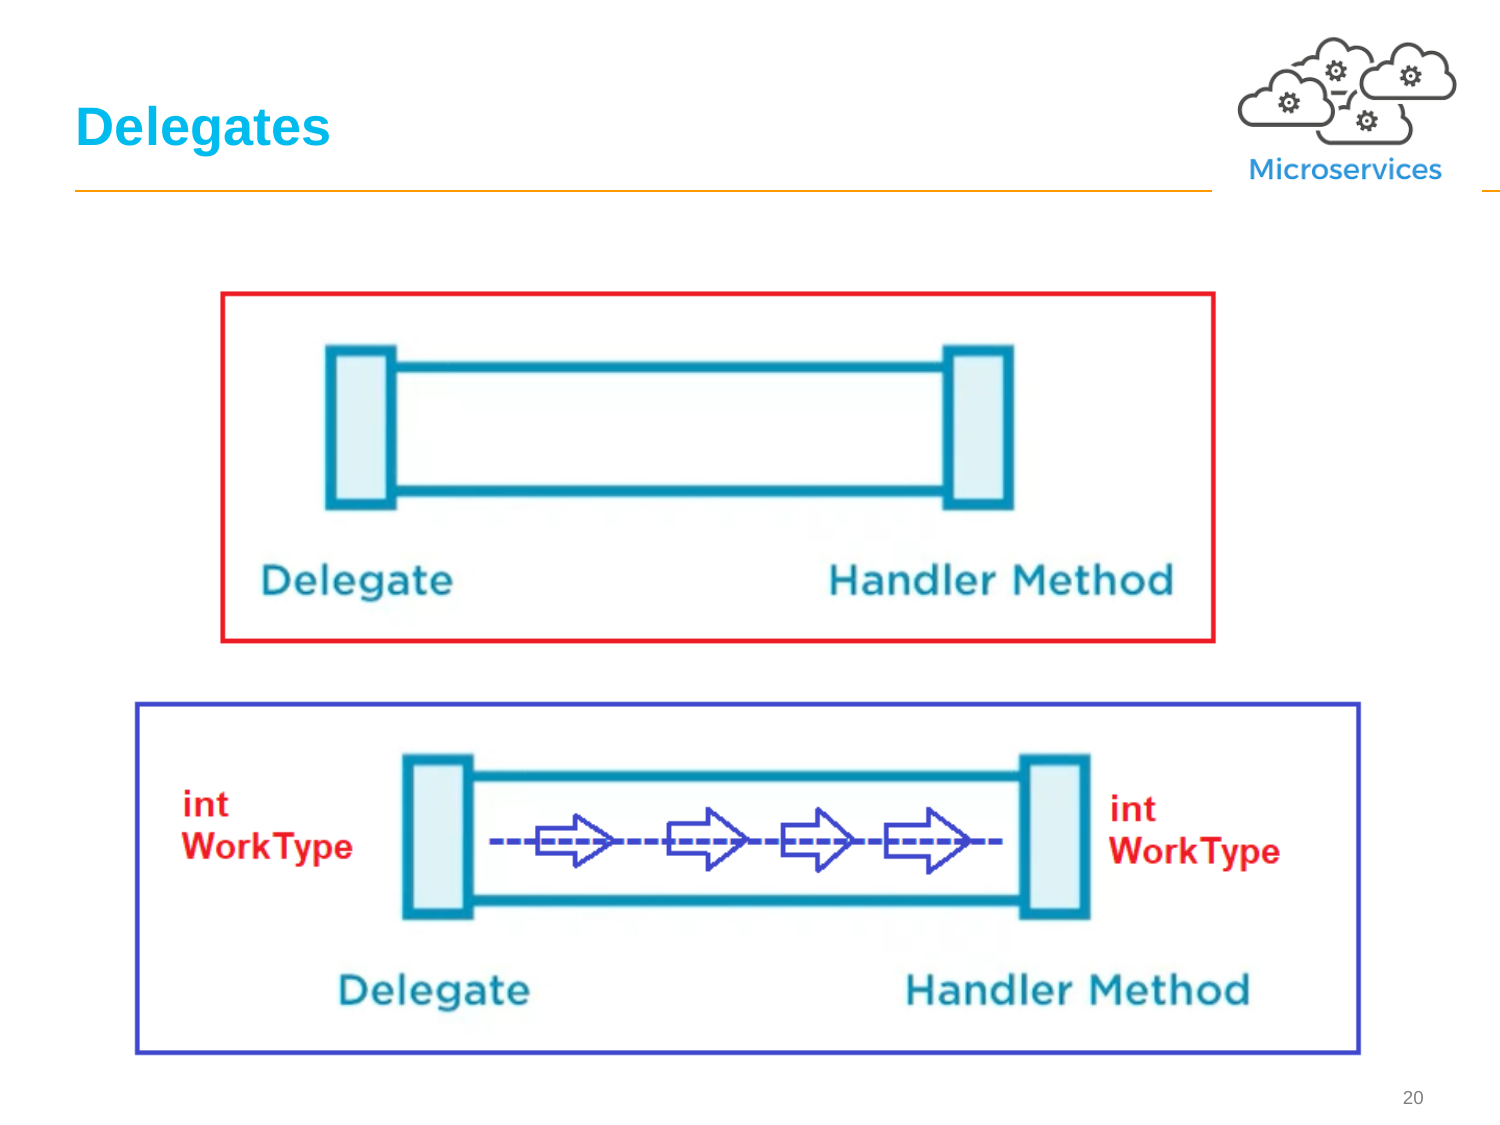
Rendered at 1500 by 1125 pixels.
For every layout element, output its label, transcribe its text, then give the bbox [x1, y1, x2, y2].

picture [1212, 1, 1482, 203]
picture [216, 287, 1227, 654]
title Delegates [75, 27, 1422, 157]
picture [128, 699, 1369, 1060]
